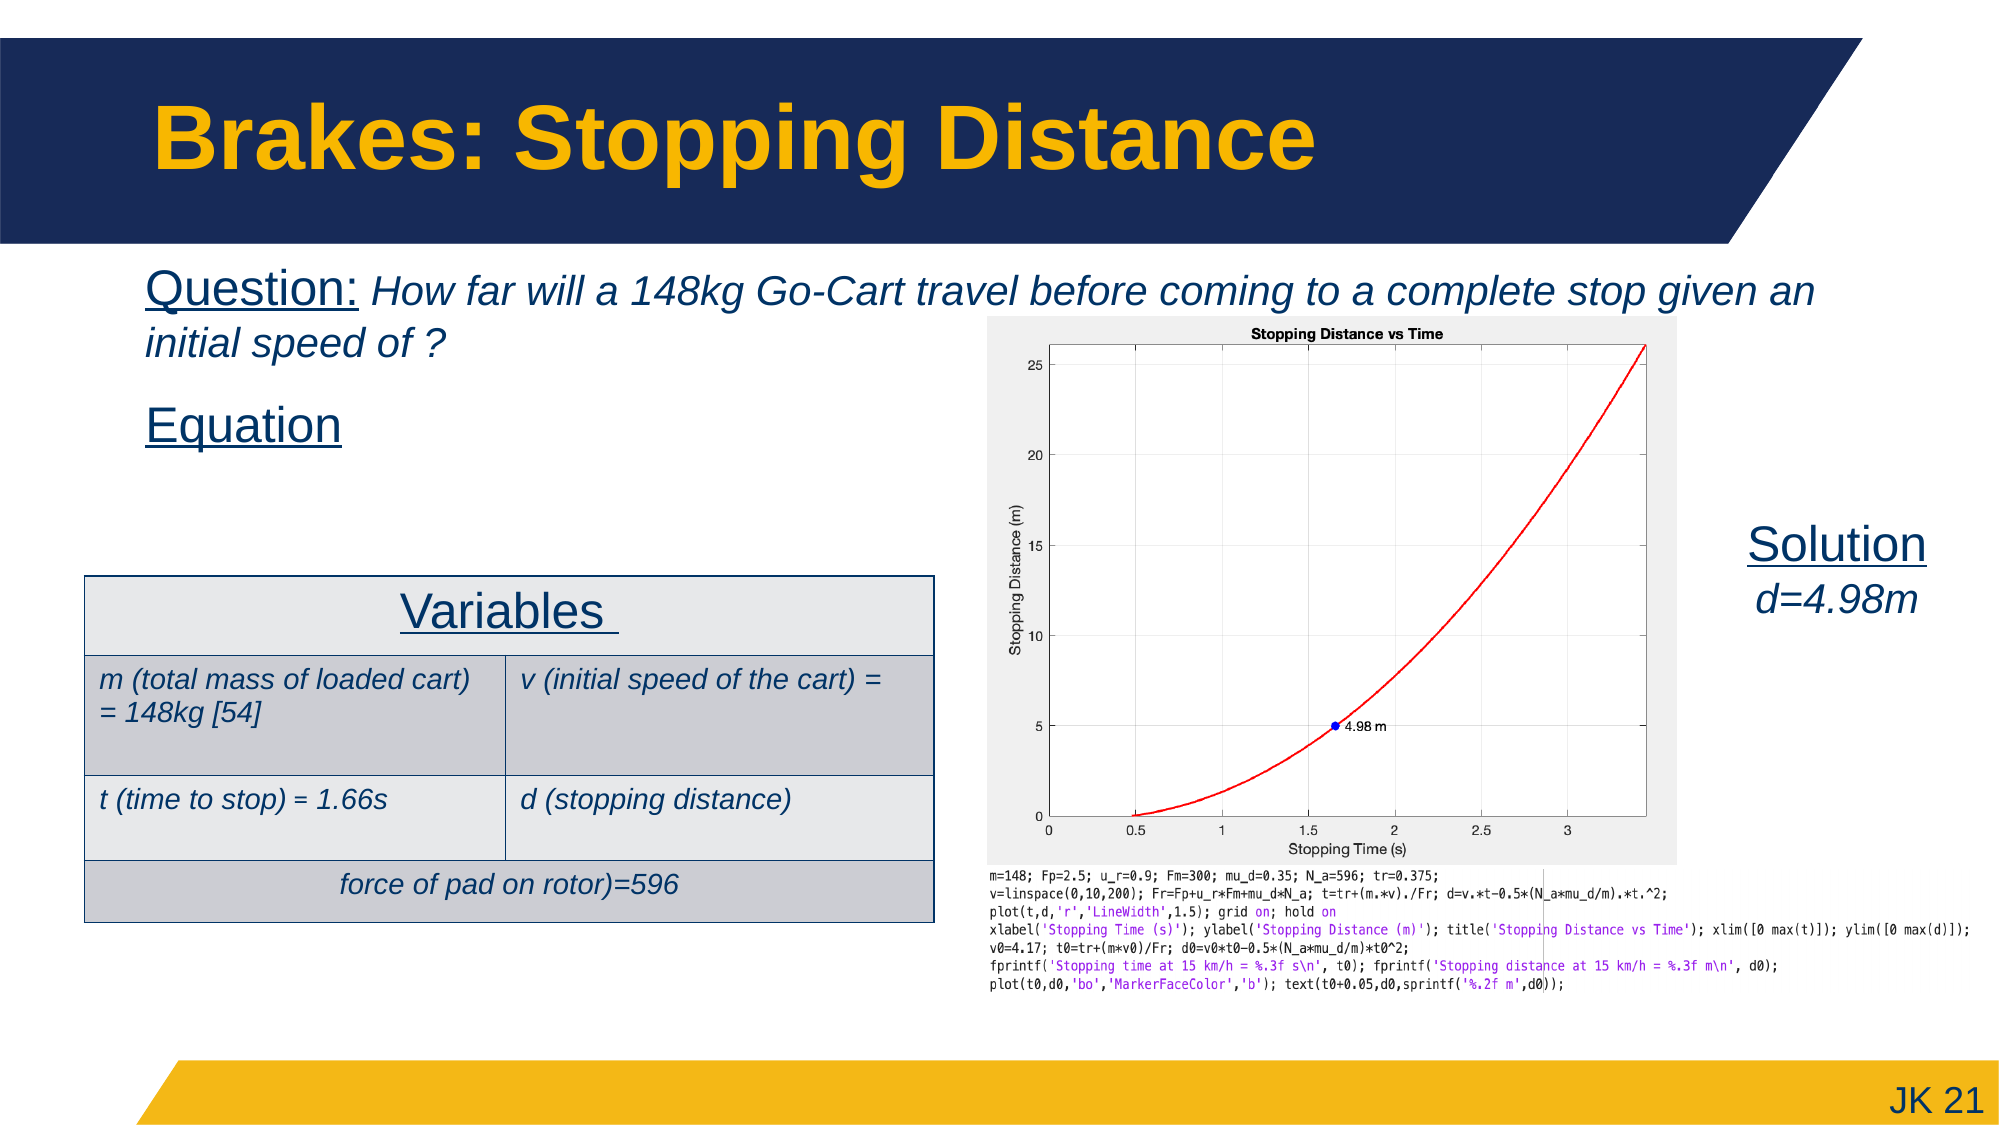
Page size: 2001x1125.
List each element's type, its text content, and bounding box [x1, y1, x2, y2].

title Brakes: Stopping Distance [137, 59, 1863, 221]
text_box JK 21 [1701, 1068, 2000, 1125]
picture [987, 869, 1970, 993]
picture [0, 38, 1863, 244]
picture [987, 316, 1677, 865]
text_box Solution d=4.98m [1697, 504, 1978, 675]
picture [136, 1060, 1999, 1125]
list Equation [130, 391, 981, 1091]
